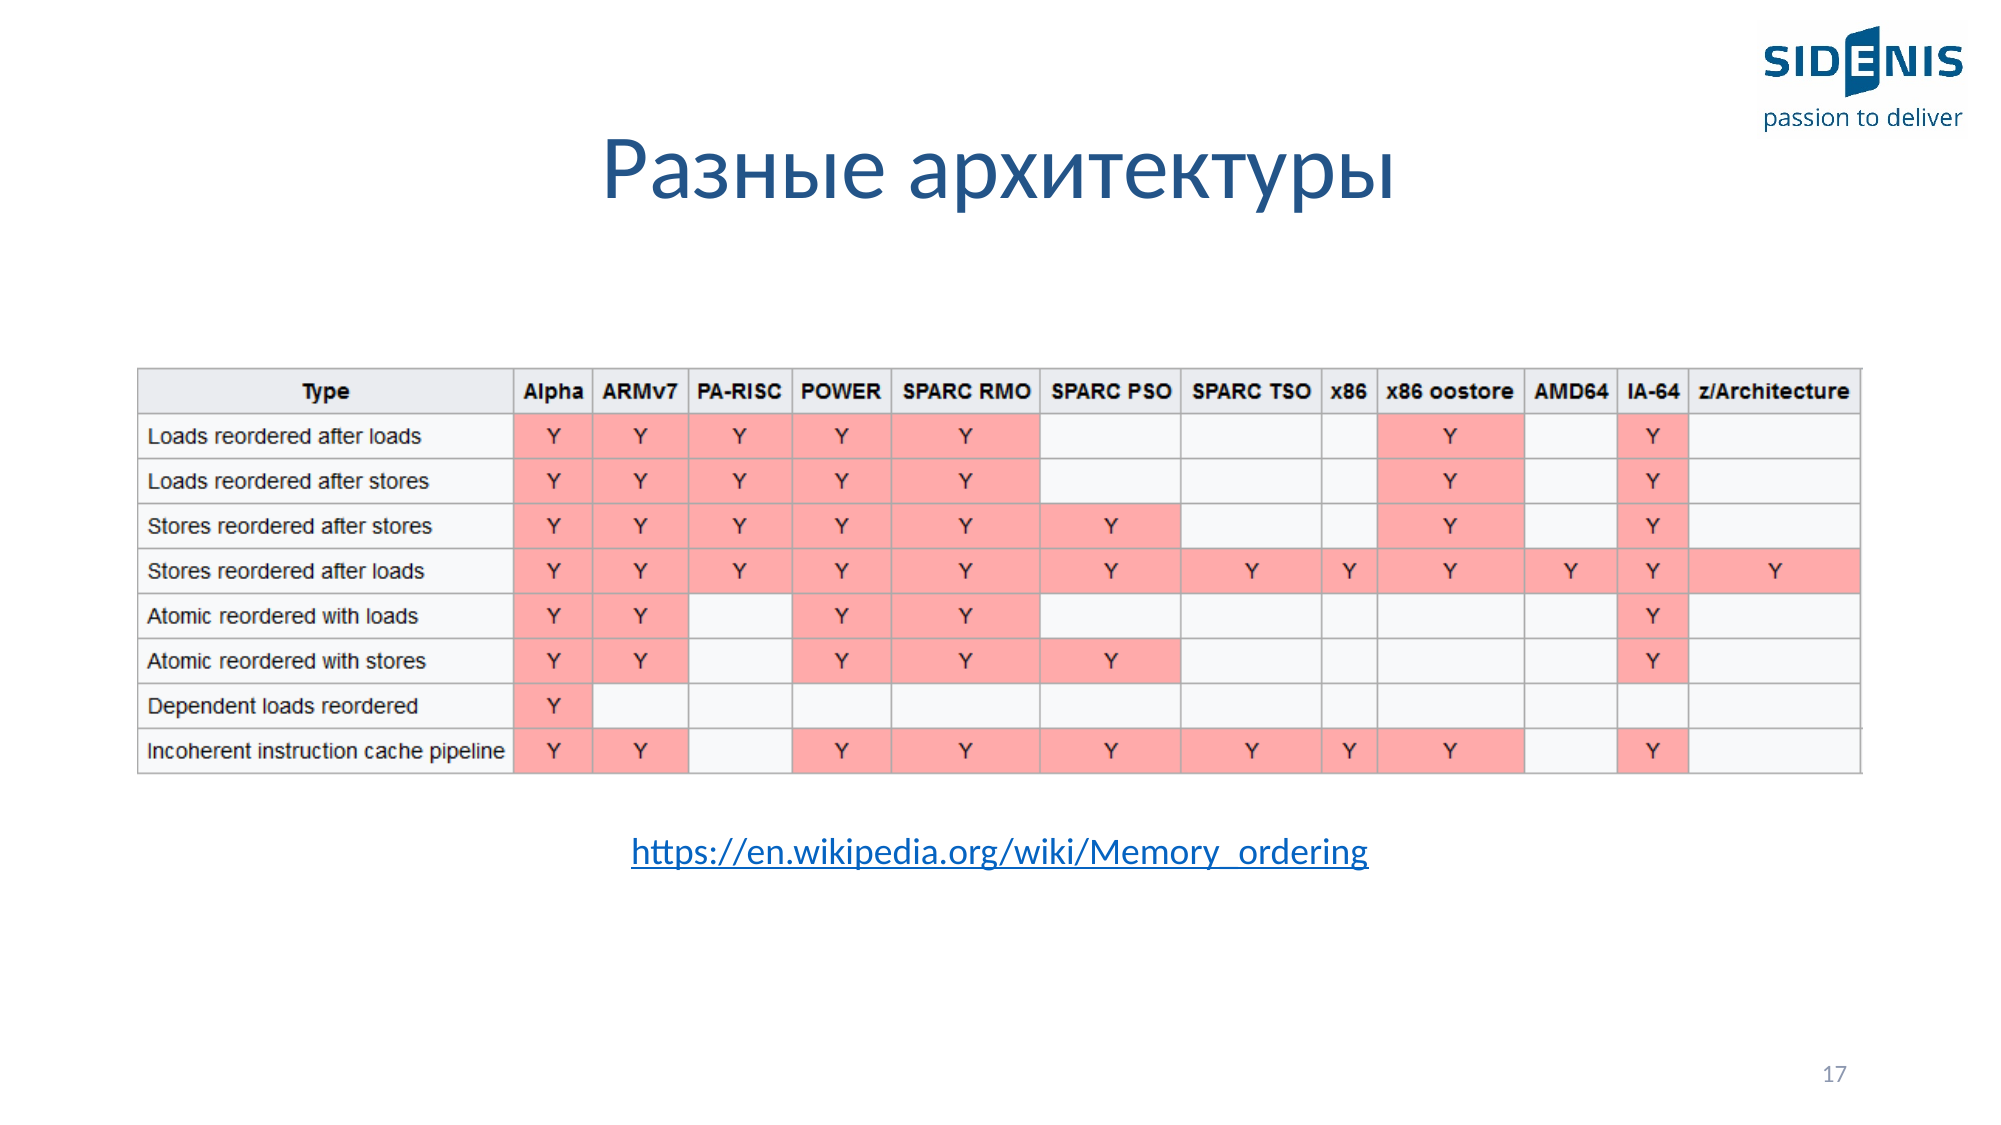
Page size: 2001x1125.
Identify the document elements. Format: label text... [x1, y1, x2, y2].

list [137, 365, 1863, 779]
slide_number 17 [1412, 1042, 1863, 1103]
text_box https://en.wikipedia.org/wiki/Memory_ordering [616, 819, 1384, 880]
title Разные архитектуры [137, 59, 1863, 278]
picture [1757, 20, 1968, 139]
